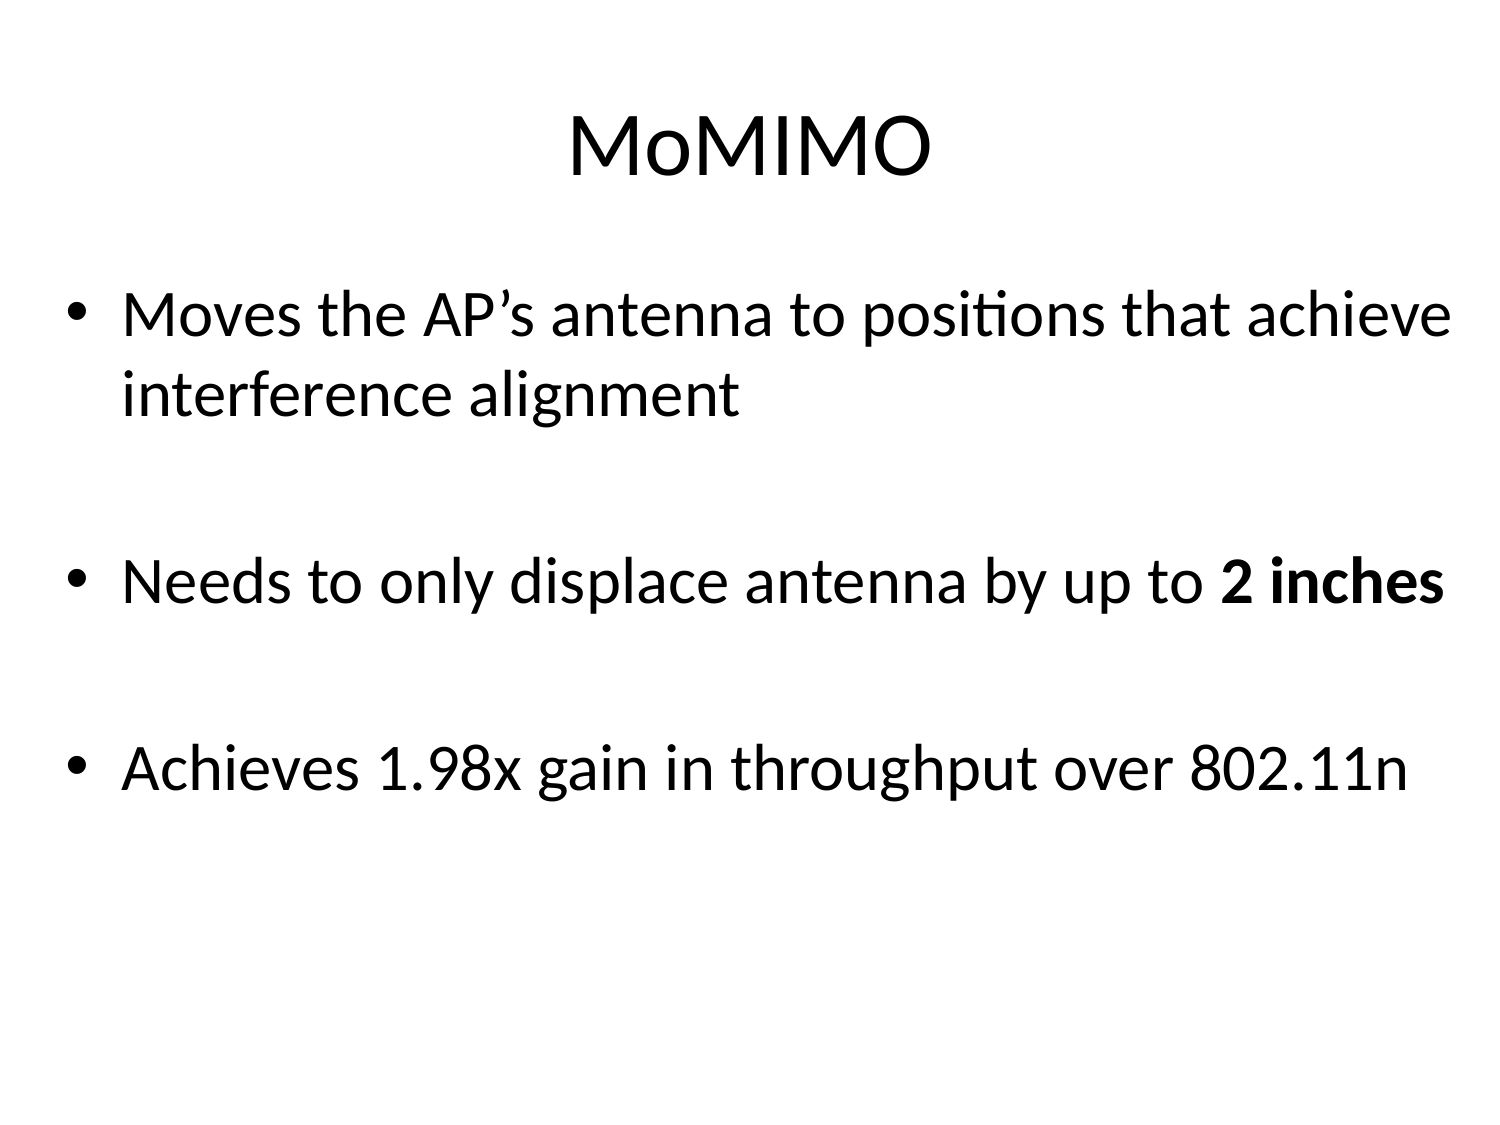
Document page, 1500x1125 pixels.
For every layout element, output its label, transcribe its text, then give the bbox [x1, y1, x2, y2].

title MoMIMO [75, 45, 1425, 233]
list Moves the AP’s antenna to positions that achieve interference alignment Needs to only displace antenna by up to 2 inches Achieves 1.98x gain in throughput over 802.11n [50, 262, 1484, 1005]
